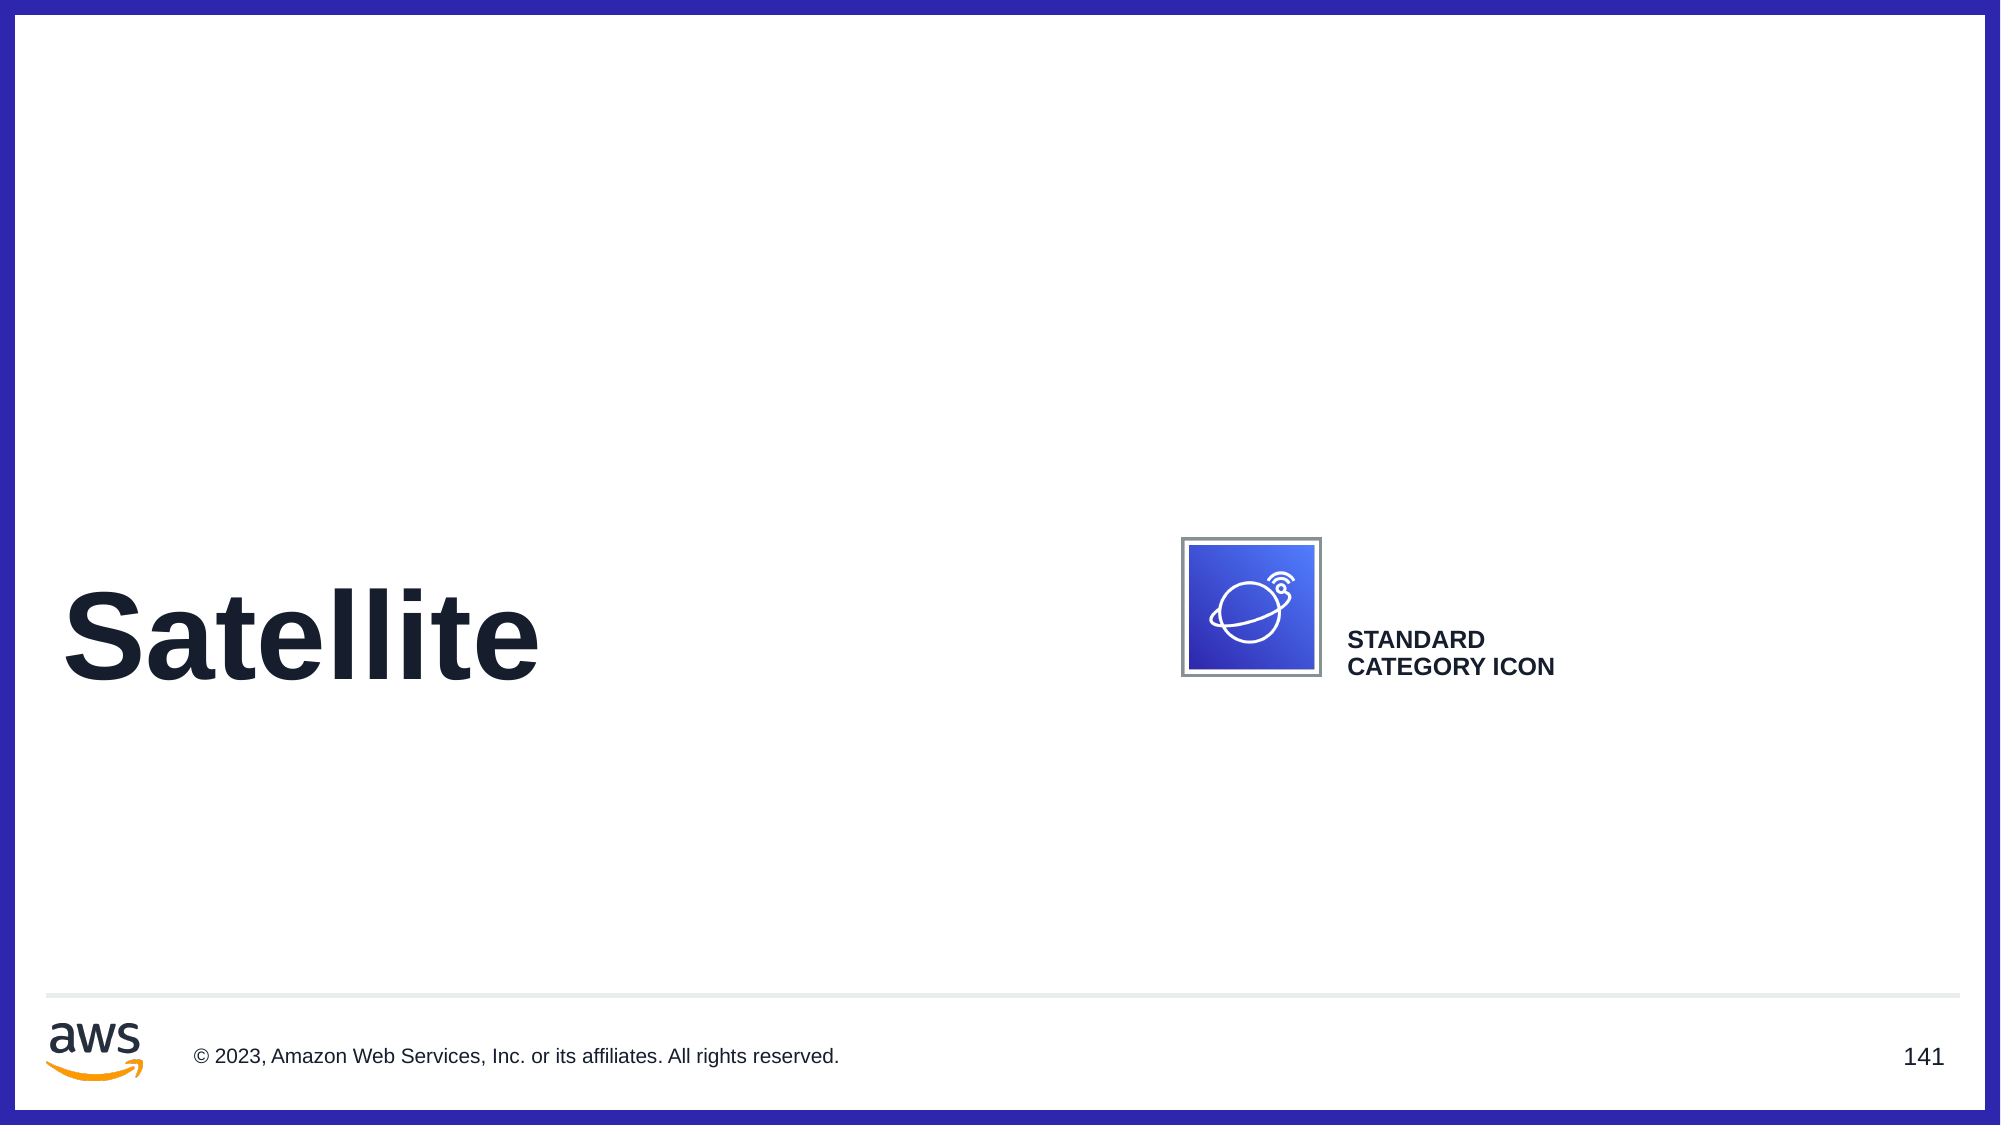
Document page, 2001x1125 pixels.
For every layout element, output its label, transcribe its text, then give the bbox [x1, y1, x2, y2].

slide_number 141 [1493, 1025, 1961, 1086]
title Satellite [47, 344, 1393, 714]
picture [46, 1023, 143, 1081]
footer © 2023, Amazon Web Services, Inc. or its affiliates. All rights reserved. [178, 1025, 911, 1086]
text_box STANDARD CATEGORY ICON [1332, 541, 1780, 689]
picture [1181, 537, 1322, 677]
